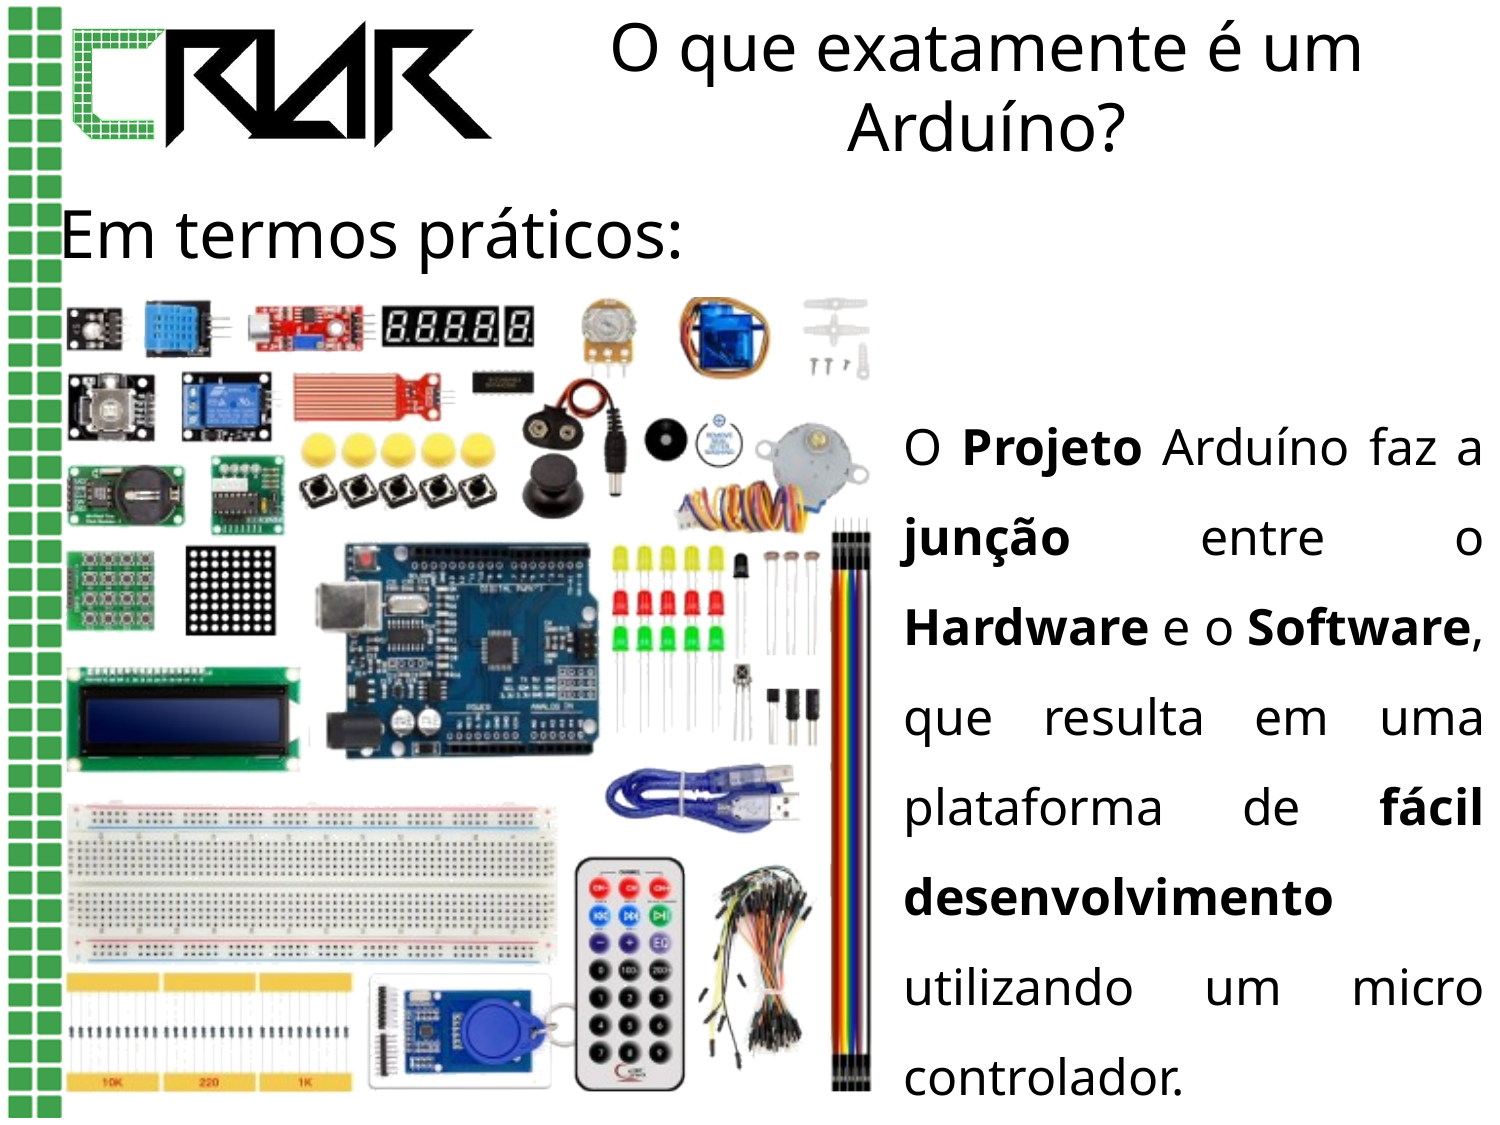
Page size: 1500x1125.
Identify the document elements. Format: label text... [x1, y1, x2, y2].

text_box O que exatamente é um Arduíno? [501, 31, 1497, 138]
picture [6, 4, 874, 1118]
text_box O Projeto Arduíno faz a junção entre o Hardware e o Software, que resulta em uma plataforma de fácil desenvolvimento utilizando um micro controlador. [888, 378, 1500, 1114]
text_box Em termos práticos: [71, 184, 718, 280]
picture [68, 18, 496, 151]
